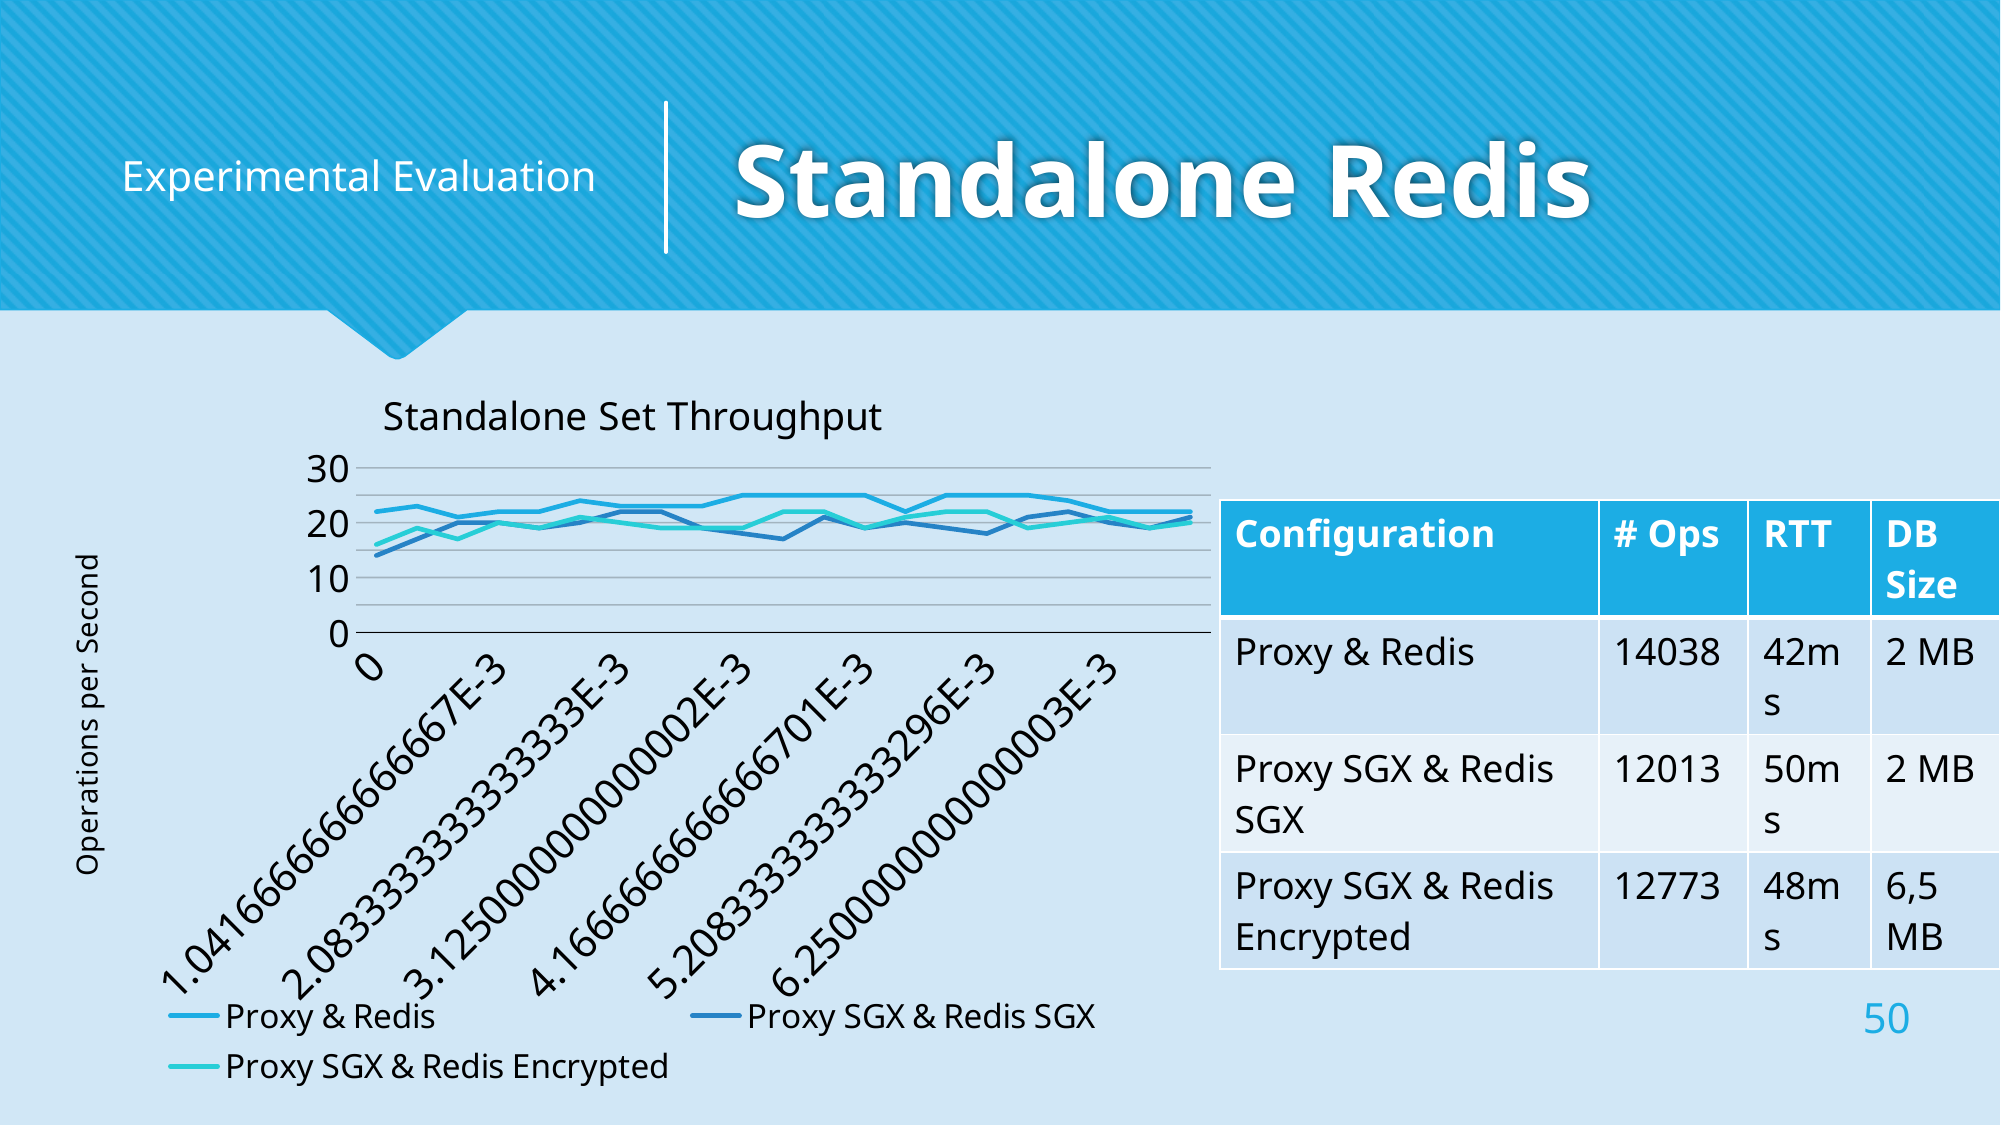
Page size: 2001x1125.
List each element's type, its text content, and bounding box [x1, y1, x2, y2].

table_header RTT [1749, 501, 1870, 615]
slide_number 50 [1751, 970, 1926, 1051]
title Standalone Redis [718, 74, 1888, 282]
table_cell 48ms [1749, 853, 1870, 968]
table_cell 6,5 MB [1872, 853, 1999, 968]
table_cell 12013 [1600, 735, 1747, 851]
table_header # Ops [1600, 501, 1747, 615]
table_cell 14038 [1600, 620, 1747, 734]
table_header Configuration [1236, 501, 1598, 615]
table_cell Proxy SGX & Redis Encrypted [1236, 853, 1598, 968]
table_cell Proxy SGX & Redis SGX [1236, 735, 1598, 851]
chart [30, 353, 1236, 1096]
table_cell 42ms [1749, 620, 1870, 734]
table_cell 12773 [1600, 853, 1747, 968]
table_cell 50ms [1749, 735, 1870, 851]
table_cell 2 MB [1872, 620, 1999, 734]
text_box Experimental Evaluation [31, 74, 612, 282]
table_header DB Size [1872, 501, 1999, 615]
table_cell Proxy & Redis [1236, 620, 1598, 734]
table_cell 2 MB [1872, 735, 1999, 851]
